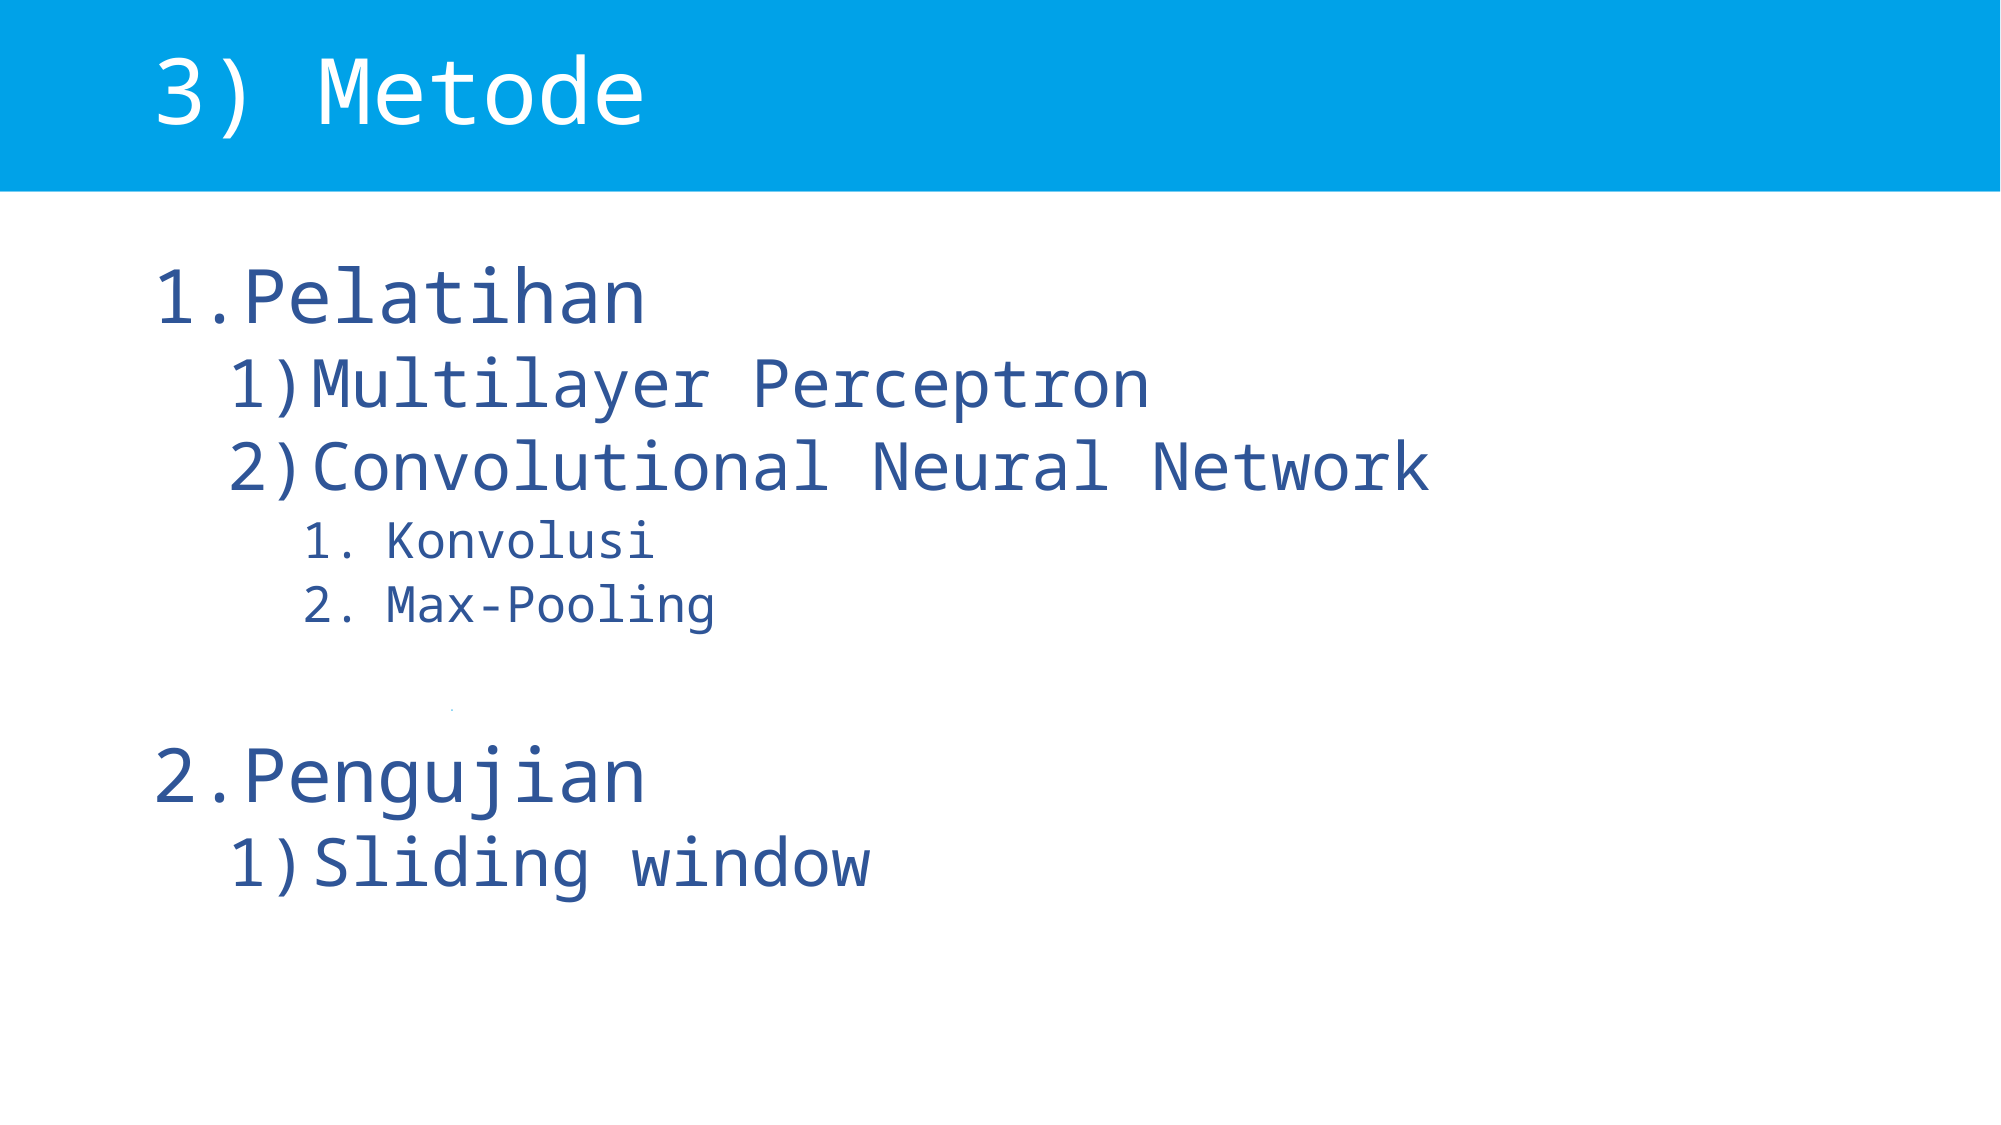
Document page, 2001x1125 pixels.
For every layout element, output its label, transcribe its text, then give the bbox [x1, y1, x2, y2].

picture [0, 192, 2001, 1125]
title 3) Metode [137, 20, 1766, 169]
list Pelatihan Multilayer Perceptron Convolutional Neural Network Konvolusi Max-Pooling Pengujian Sliding window [137, 251, 1863, 1053]
